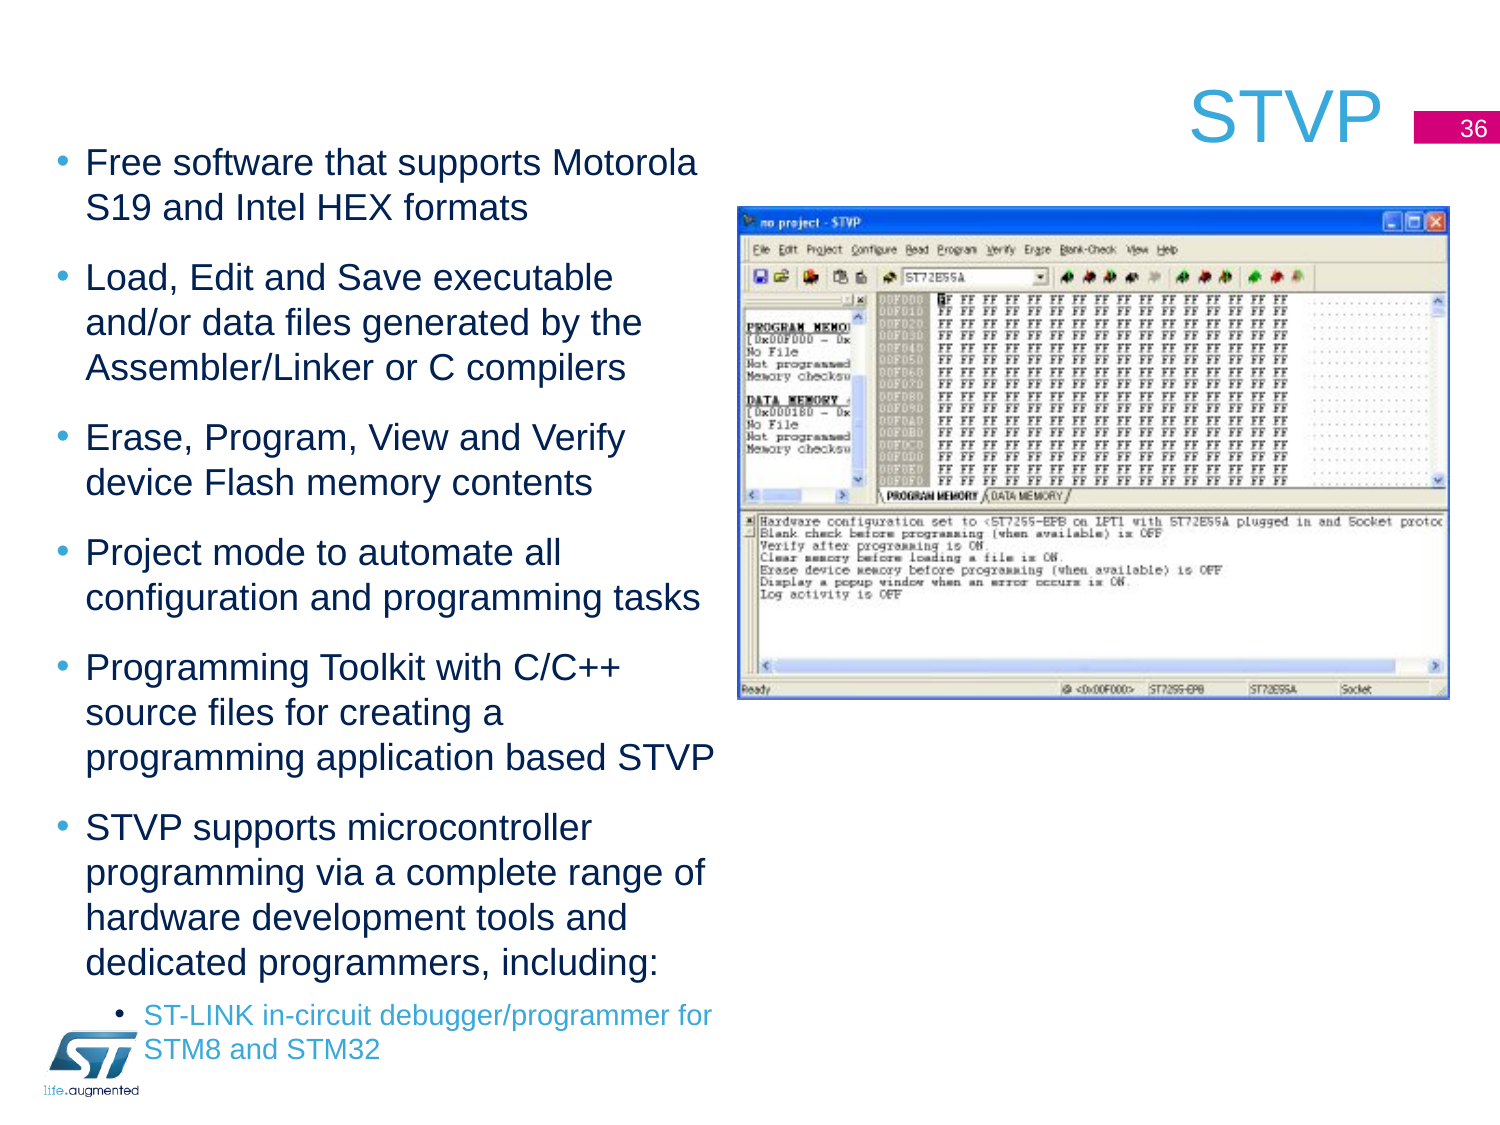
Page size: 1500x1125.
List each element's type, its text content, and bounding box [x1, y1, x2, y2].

slide_number 36 [1413, 111, 1500, 144]
picture [737, 206, 1451, 700]
picture [36, 1022, 147, 1103]
title STVP [74, 18, 1400, 204]
list Free software that supports Motorola S19 and Intel HEX formats Load, Edit and Save executable and/or data files generated by the Assembler/Linker or C compilers Erase, Program, View and Verify device Flash memory contents Project mode to automate all configuration and programming tasks Programming Toolkit with C/C++ source files for creating a programming application based STVP STVP supports microcontroller programming via a complete range of hardware development tools and dedicated programmers, including: ST-LINK in-circuit debugger/programmer for STM8 and STM32 [41, 130, 739, 1083]
